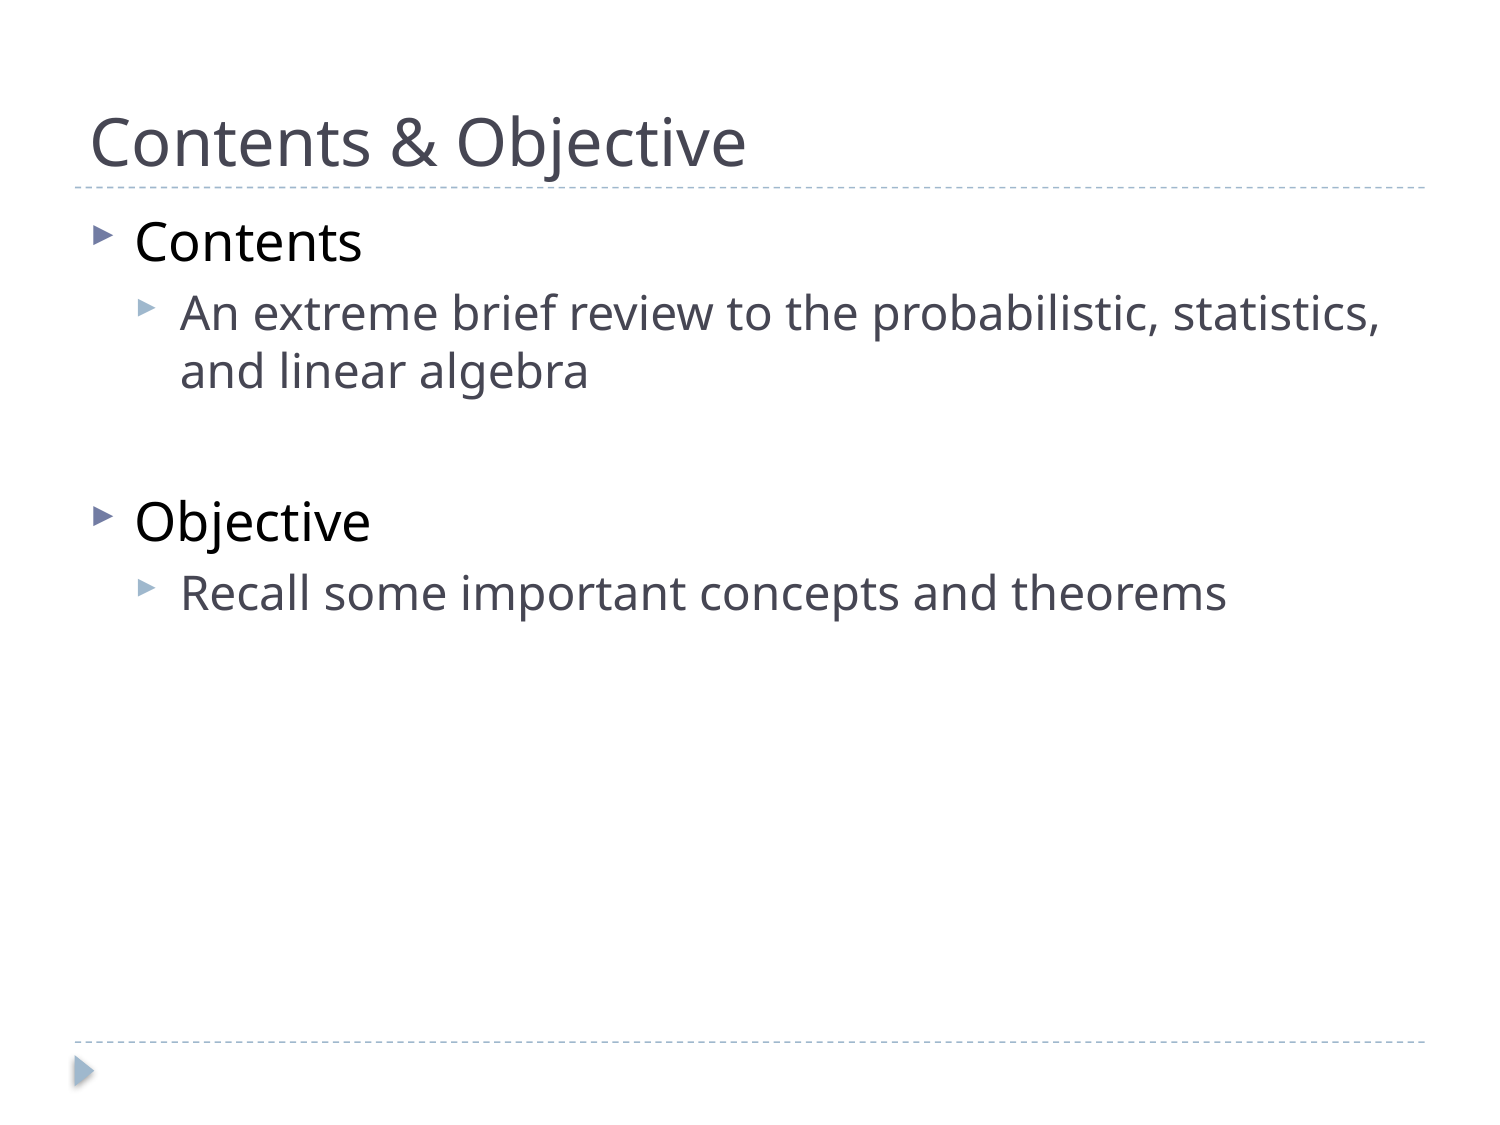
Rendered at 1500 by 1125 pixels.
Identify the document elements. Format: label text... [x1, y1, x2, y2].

title Contents & Objective [75, 24, 1425, 188]
list Contents An extreme brief review to the probabilistic, statistics, and linear algebra Objective Recall some important concepts and theorems [75, 200, 1425, 1010]
